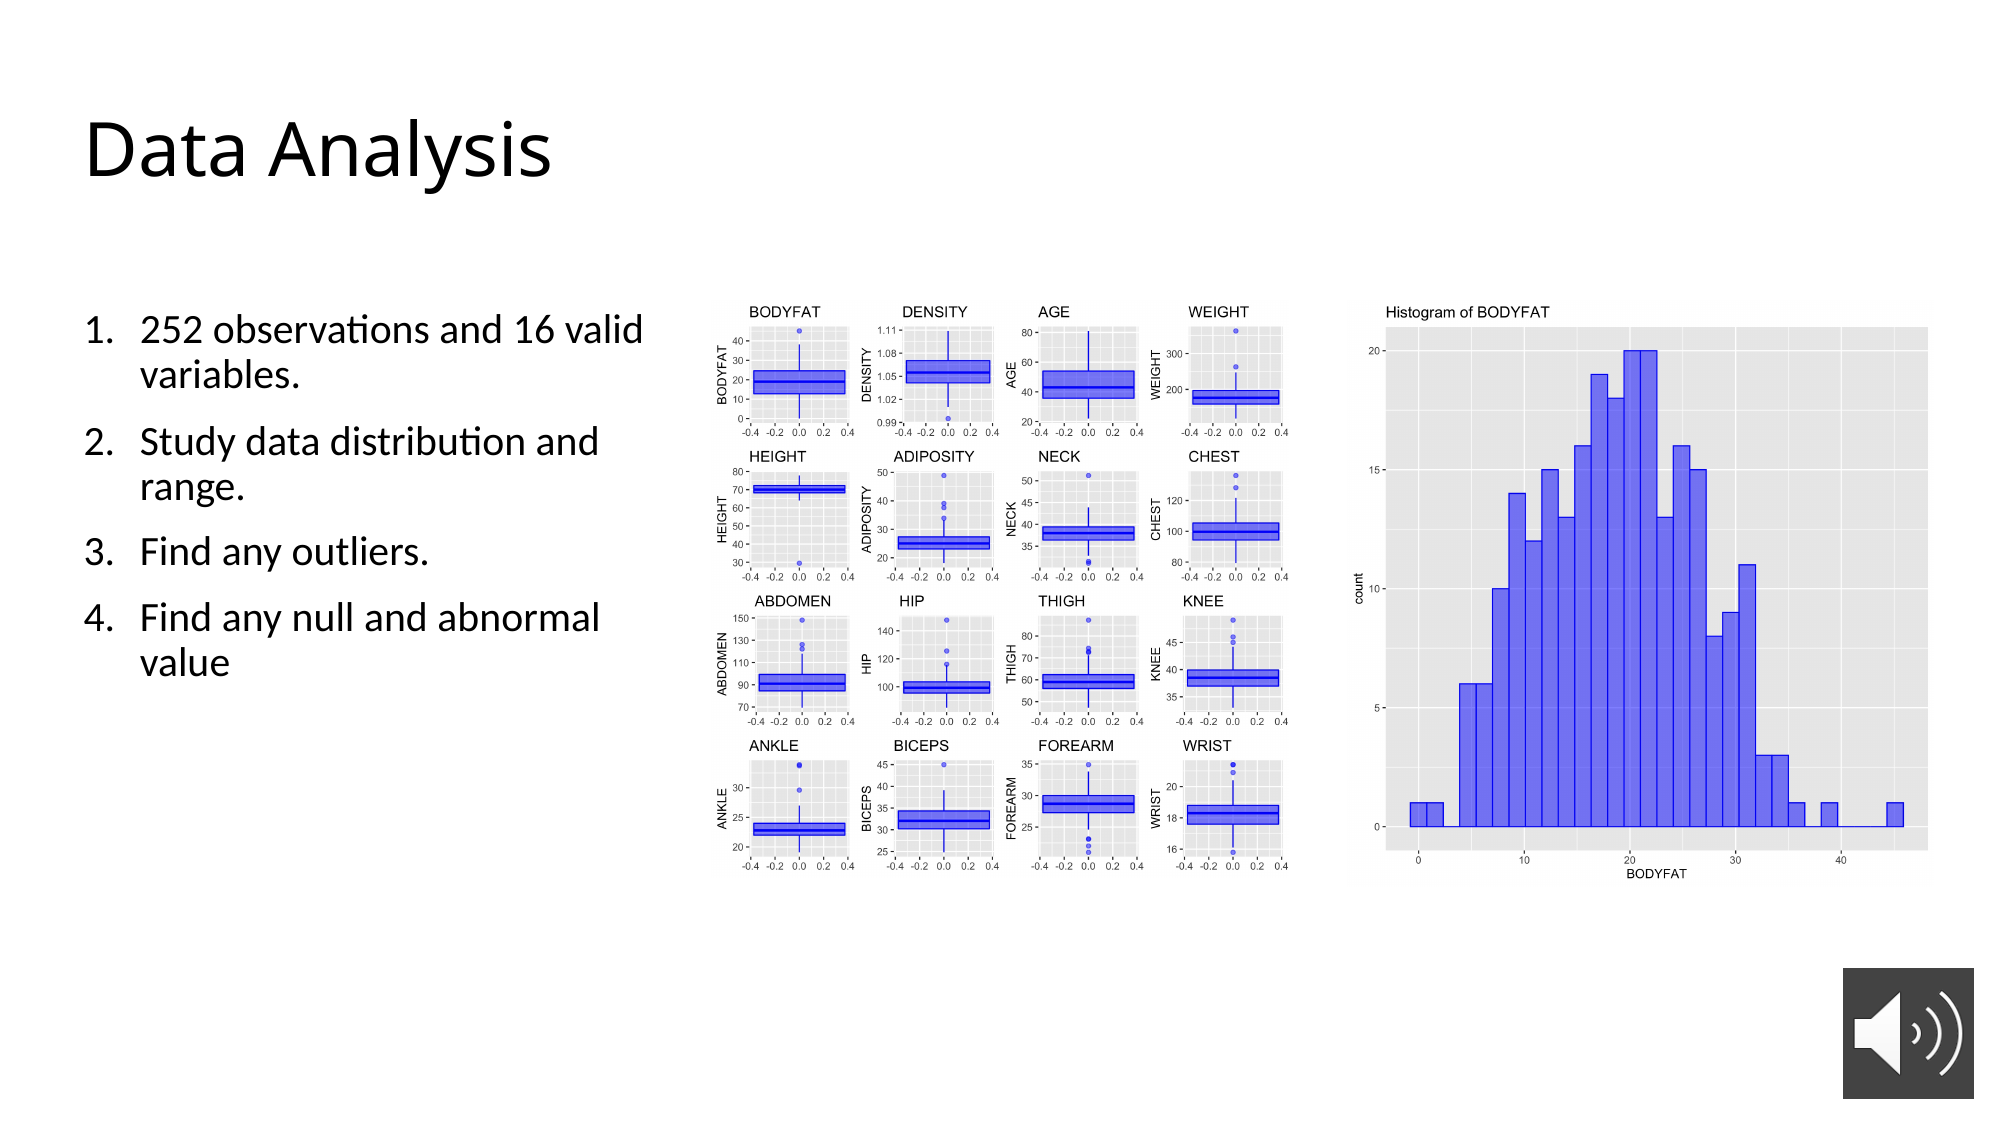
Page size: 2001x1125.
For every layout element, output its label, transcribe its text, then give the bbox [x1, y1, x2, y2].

title Data Analysis [68, 43, 1794, 261]
picture [711, 300, 1289, 878]
picture [1347, 300, 1934, 887]
list 252 observations and 16 valid variables. Study data distribution and range. Find any outliers. Find any null and abnormal value [68, 300, 690, 1015]
picture [1841, 966, 1975, 1100]
